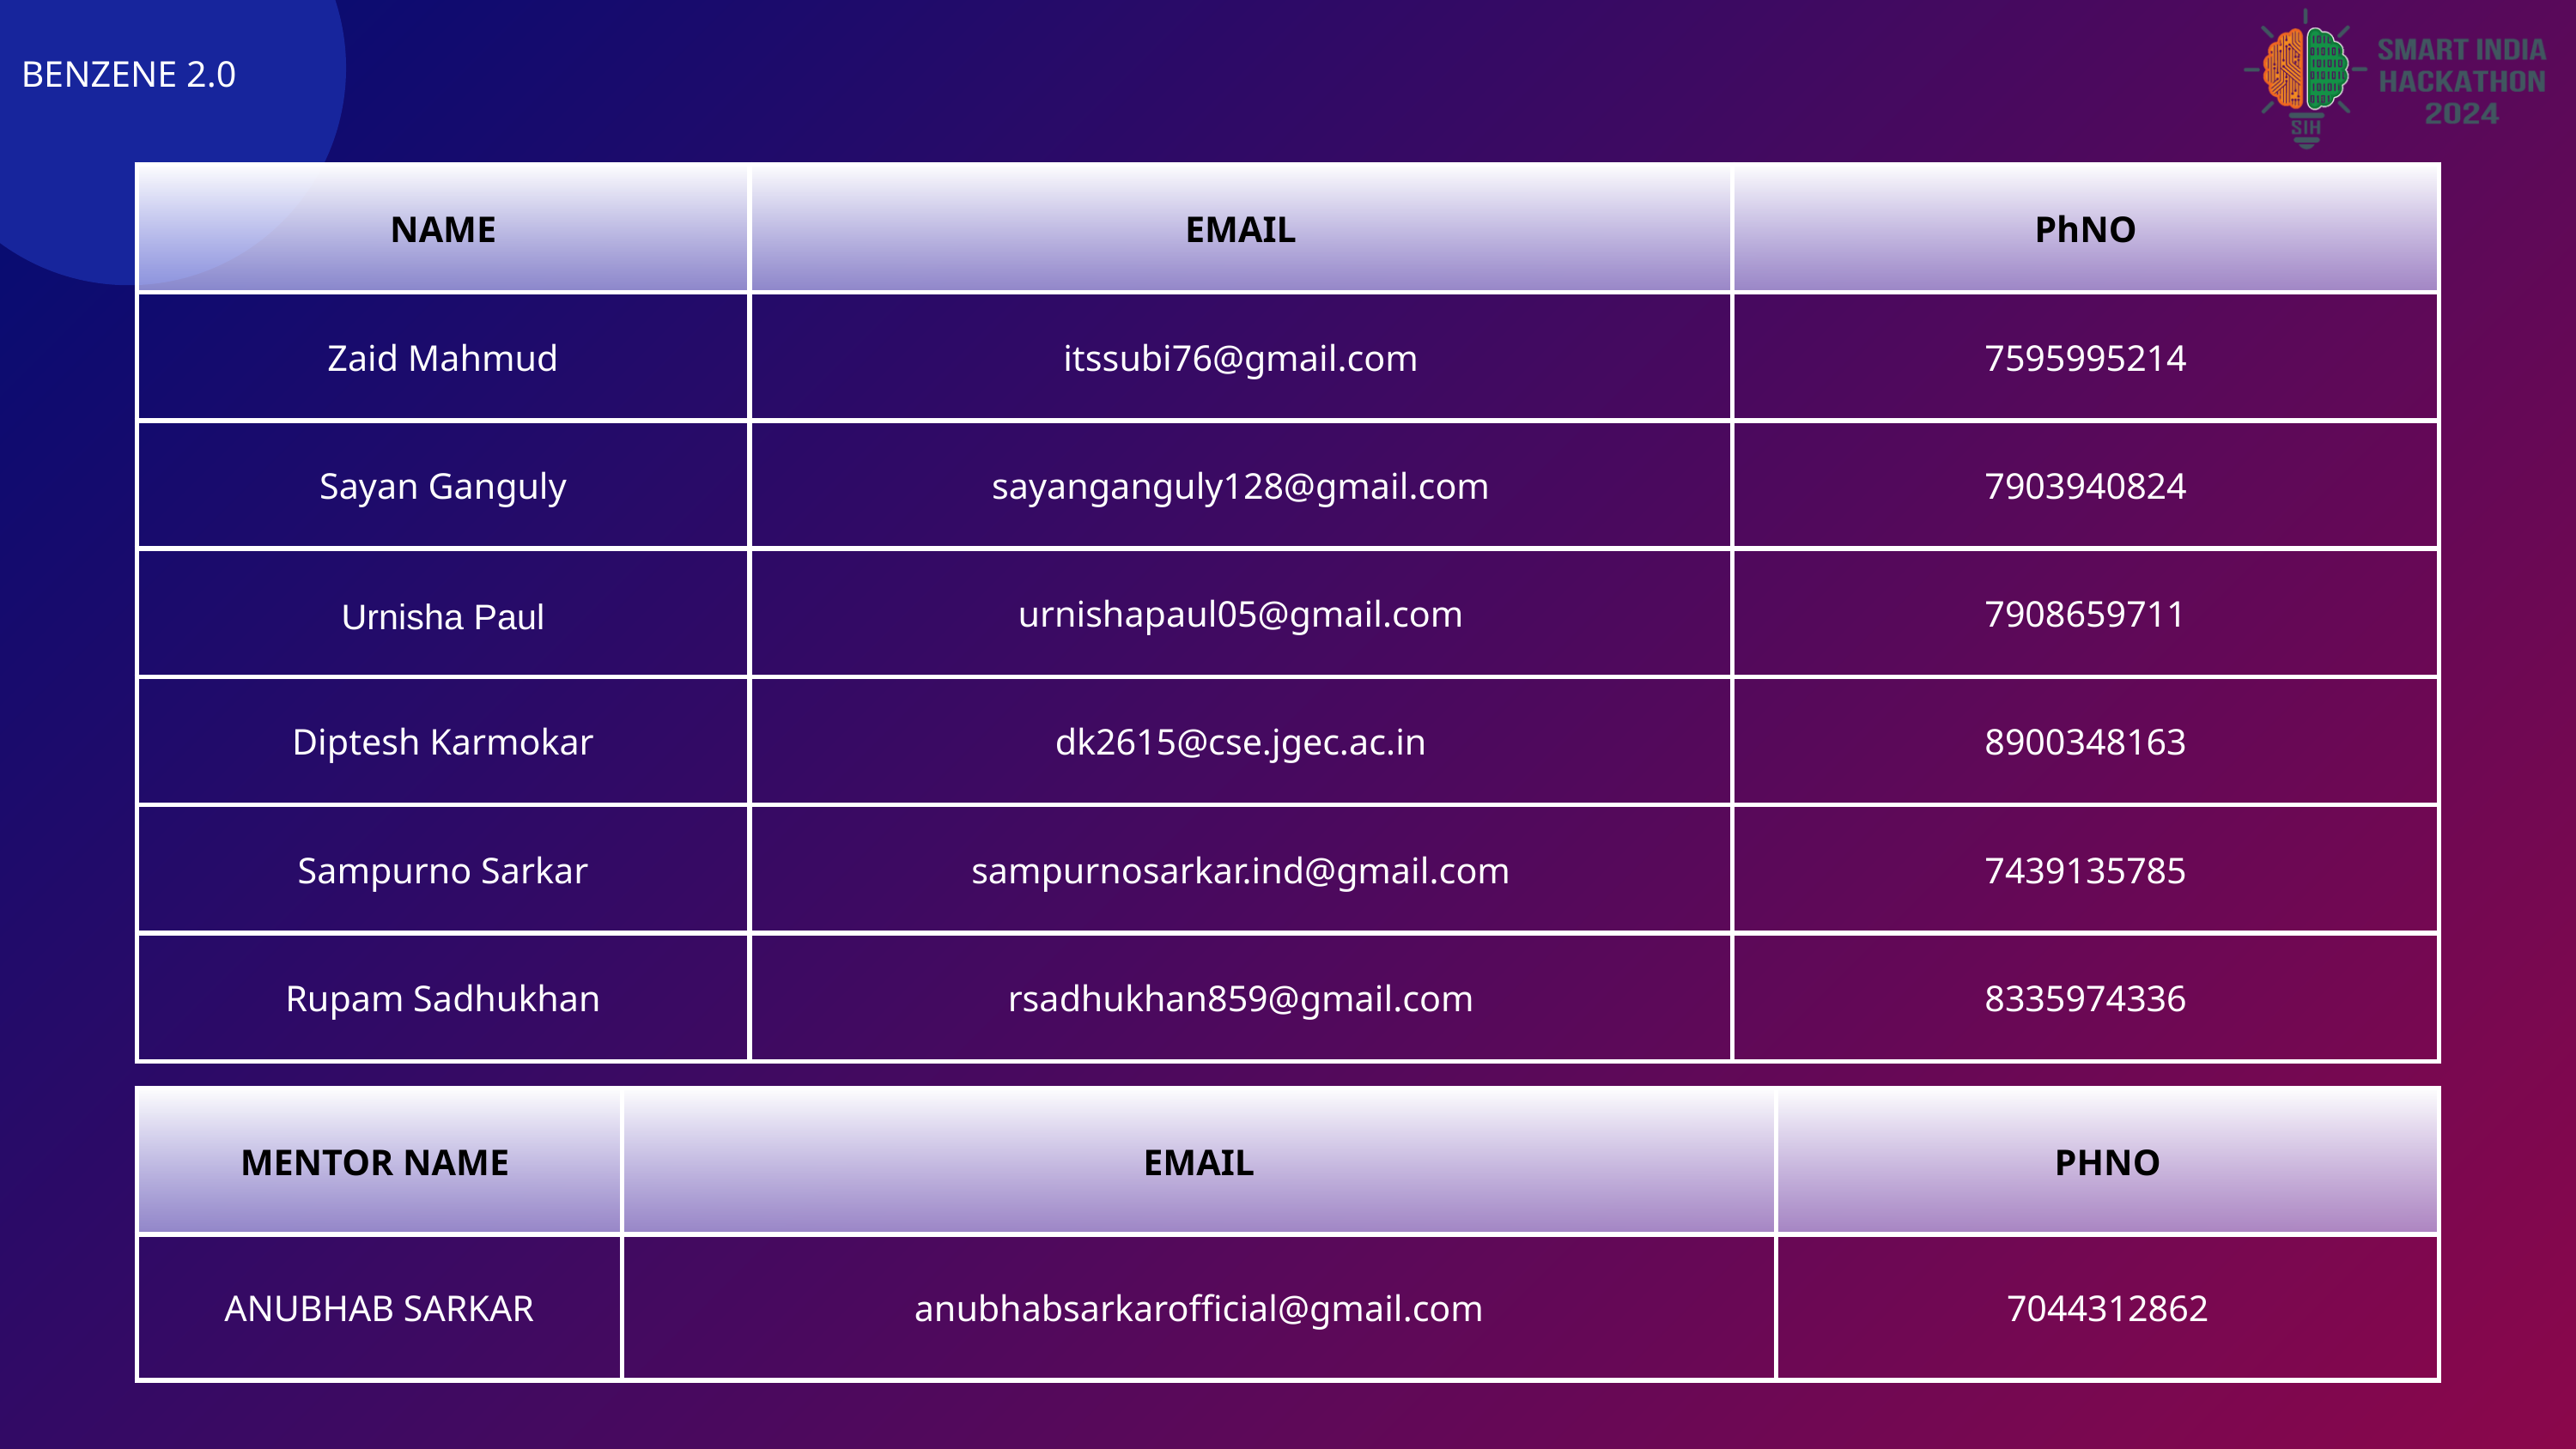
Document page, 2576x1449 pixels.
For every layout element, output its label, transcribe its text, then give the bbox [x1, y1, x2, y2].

table_cell itssubi76@gmail.com [752, 294, 1730, 418]
text_box [2235, 1, 2555, 165]
table_header MENTOR NAME [139, 1090, 620, 1232]
table_cell 7044312862 [1778, 1237, 2437, 1378]
table_header PhNO [1735, 167, 2437, 290]
table_cell 7908659711 [1735, 551, 2437, 675]
table_cell 7595995214 [1735, 294, 2437, 418]
table_cell 7439135785 [1735, 807, 2437, 931]
table_cell 7903940824 [1735, 423, 2437, 546]
table_cell sayanganguly128@gmail.com [752, 423, 1730, 546]
table_cell Zaid Mahmud [139, 294, 747, 418]
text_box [0, 0, 347, 286]
table_cell 8335974336 [1735, 936, 2437, 1059]
table_cell rsadhukhan859@gmail.com [752, 936, 1730, 1059]
table_cell sampurnosarkar.ind@gmail.com [752, 807, 1730, 931]
table_cell Sampurno Sarkar [139, 807, 747, 931]
table_cell dk2615@cse.jgec.ac.in [752, 679, 1730, 803]
table_cell 8900348163 [1735, 679, 2437, 803]
table_cell Diptesh Karmokar [139, 679, 747, 803]
table_cell Rupam Sadhukhan [139, 936, 747, 1059]
table_header PHNO [1778, 1090, 2437, 1232]
table_cell ANUBHAB SARKAR [139, 1237, 620, 1378]
table_cell anubhabsarkarofficial@gmail.com [624, 1237, 1774, 1378]
table_cell urnishapaul05@gmail.com [752, 551, 1730, 675]
table_header EMAIL [752, 167, 1730, 290]
table_cell Urnisha Paul [139, 551, 747, 675]
table_header NAME [347, 167, 747, 290]
table_header EMAIL [624, 1090, 1774, 1232]
table_cell Sayan Ganguly [139, 423, 747, 546]
